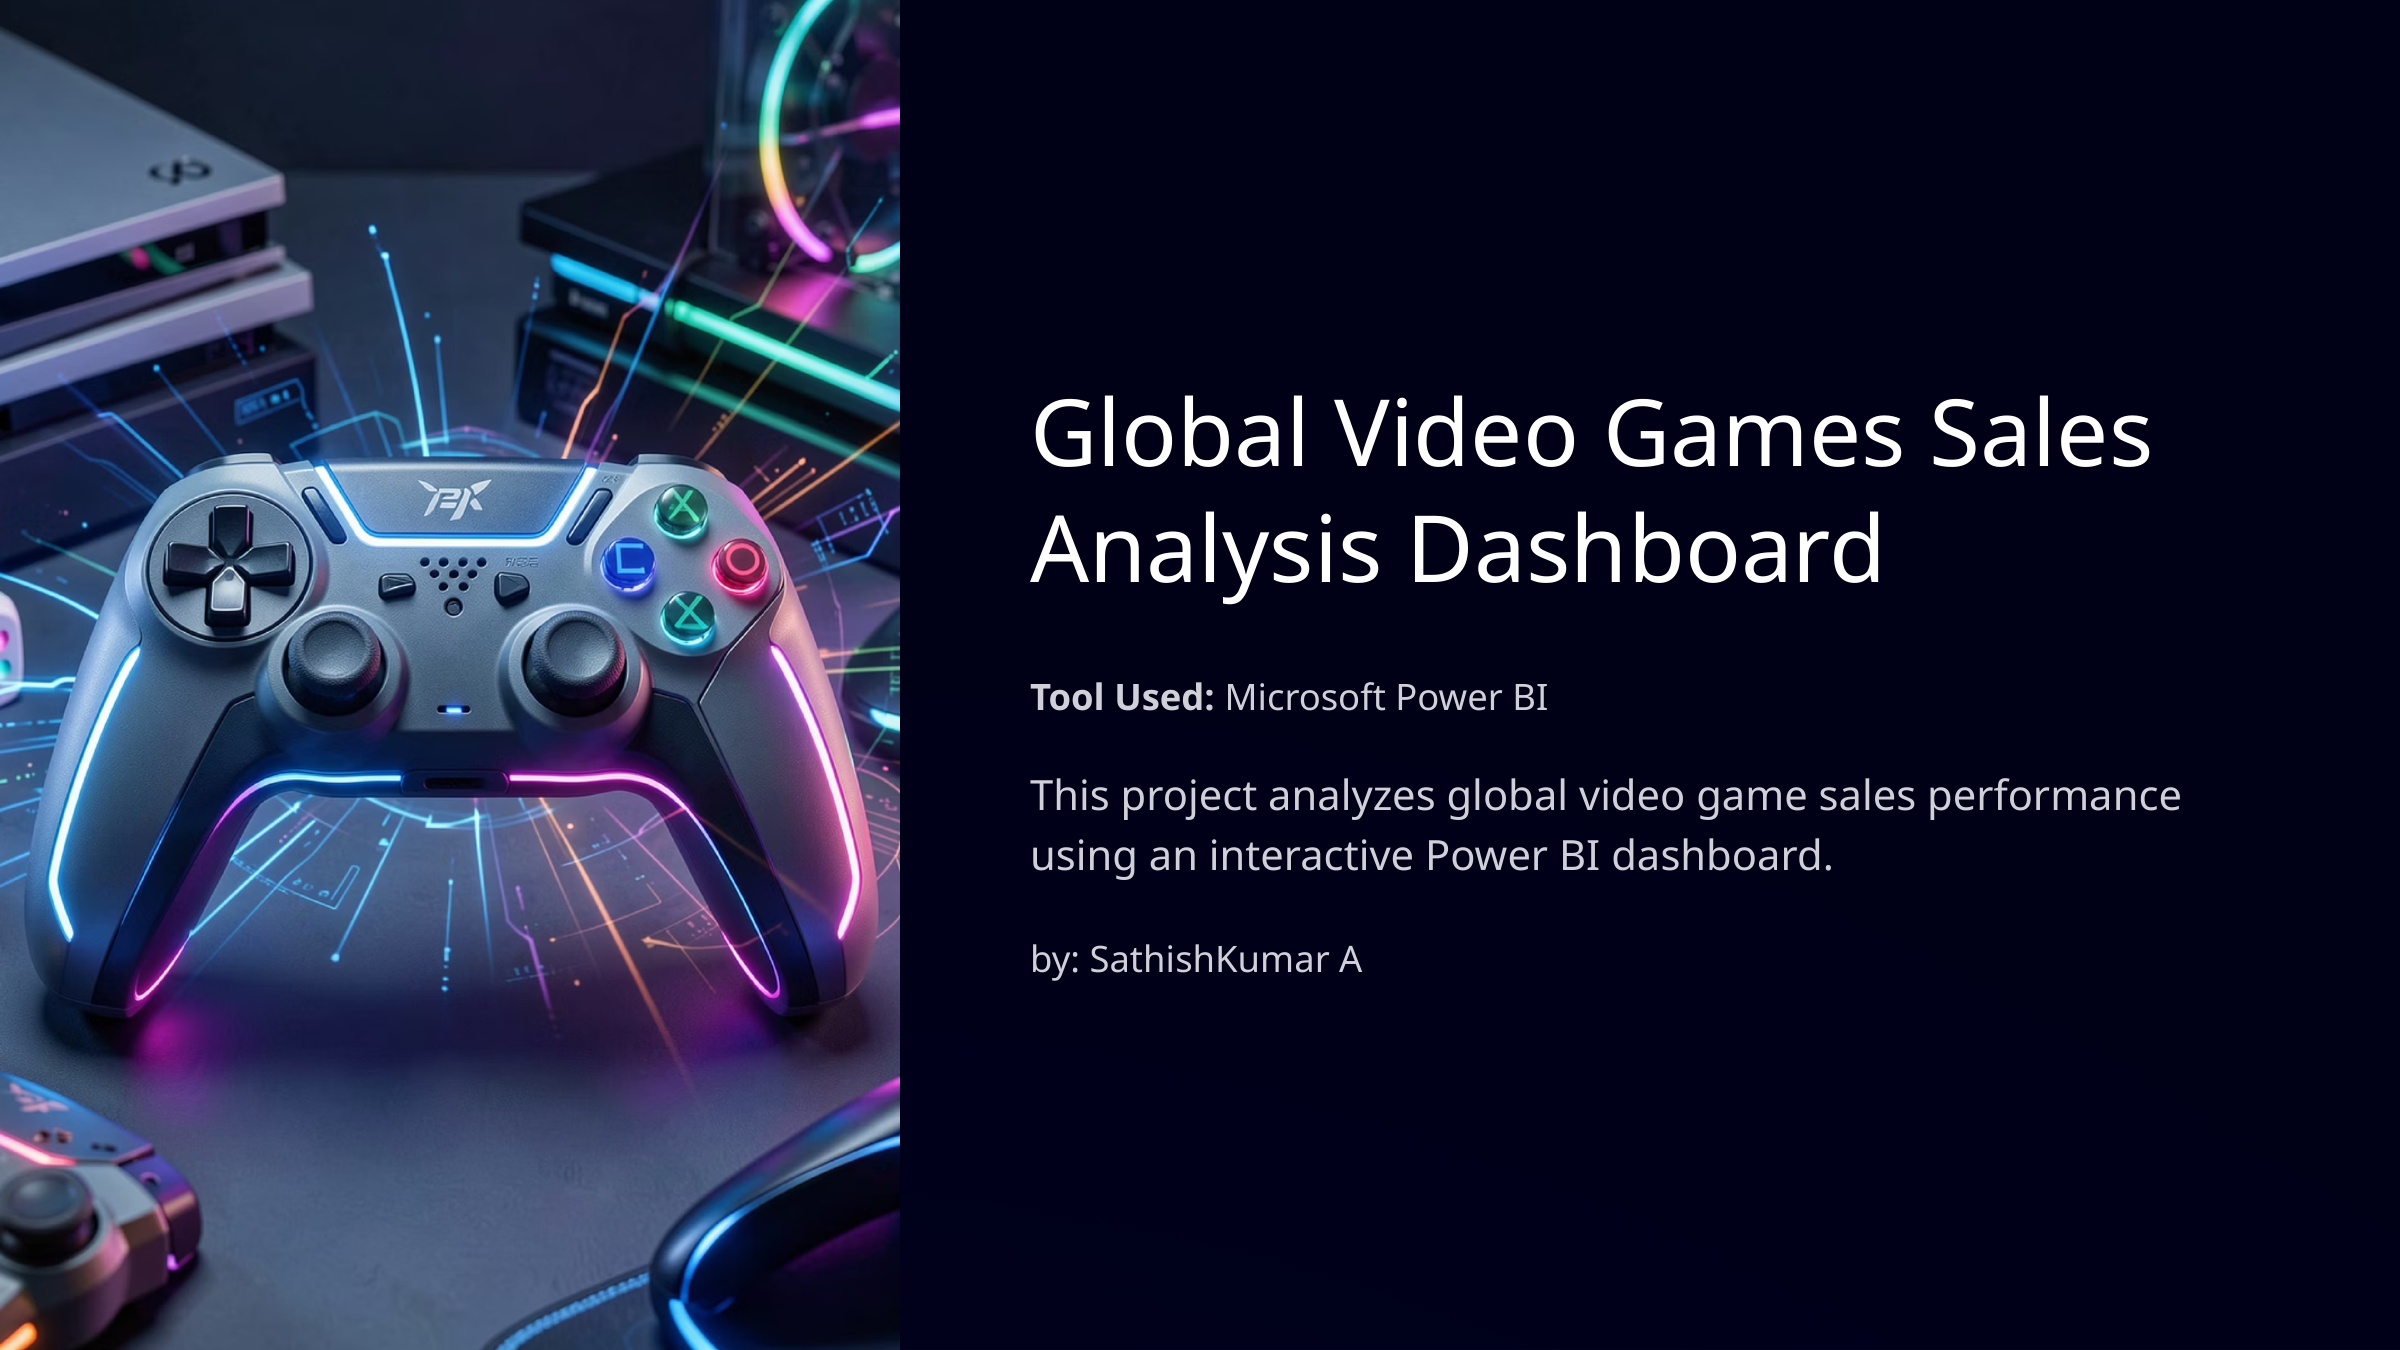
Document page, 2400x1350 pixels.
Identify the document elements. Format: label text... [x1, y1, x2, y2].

text_box Global Video Games Sales Analysis Dashboard [1030, 369, 2270, 603]
text_box This project analyzes global video game sales performance using an interactive Power BI dashboard. [1030, 759, 2270, 879]
text_box by: SathishKumar A [1030, 920, 2270, 980]
text_box Tool Used: Microsoft Power BI [1030, 658, 2270, 718]
picture [0, 0, 900, 1350]
